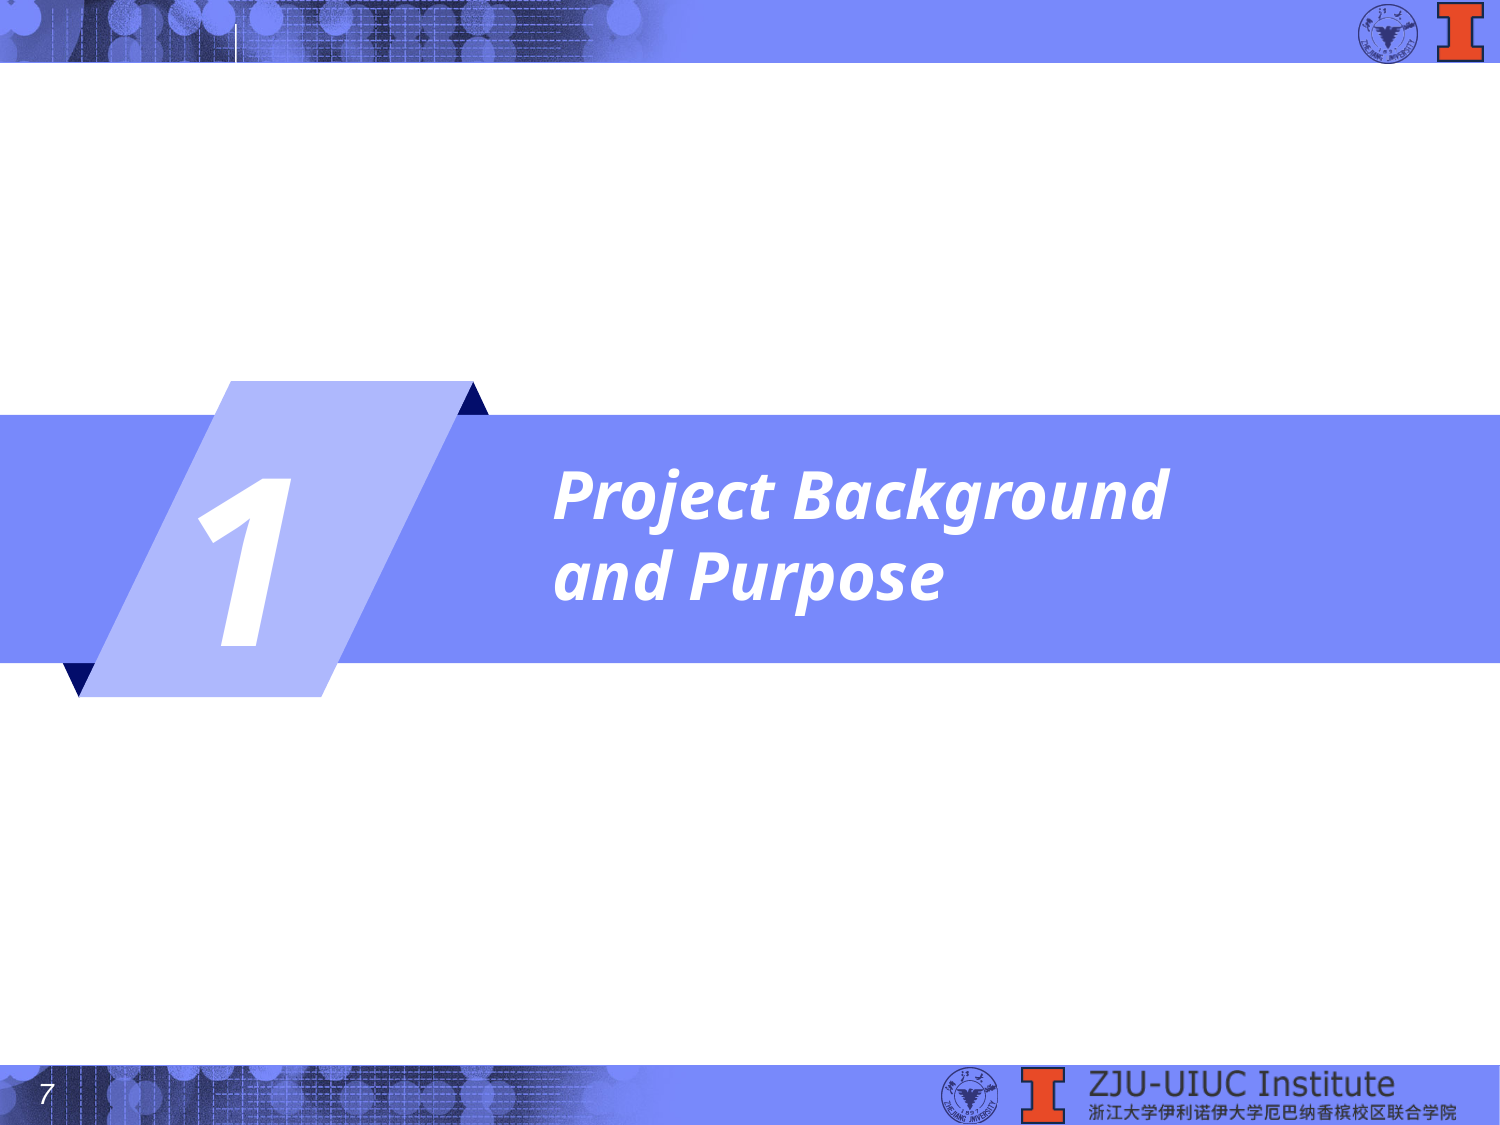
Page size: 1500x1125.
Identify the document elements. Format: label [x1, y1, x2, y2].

text_box [0, 380, 1500, 699]
picture [0, 0, 1500, 64]
picture [0, 1066, 1500, 1125]
